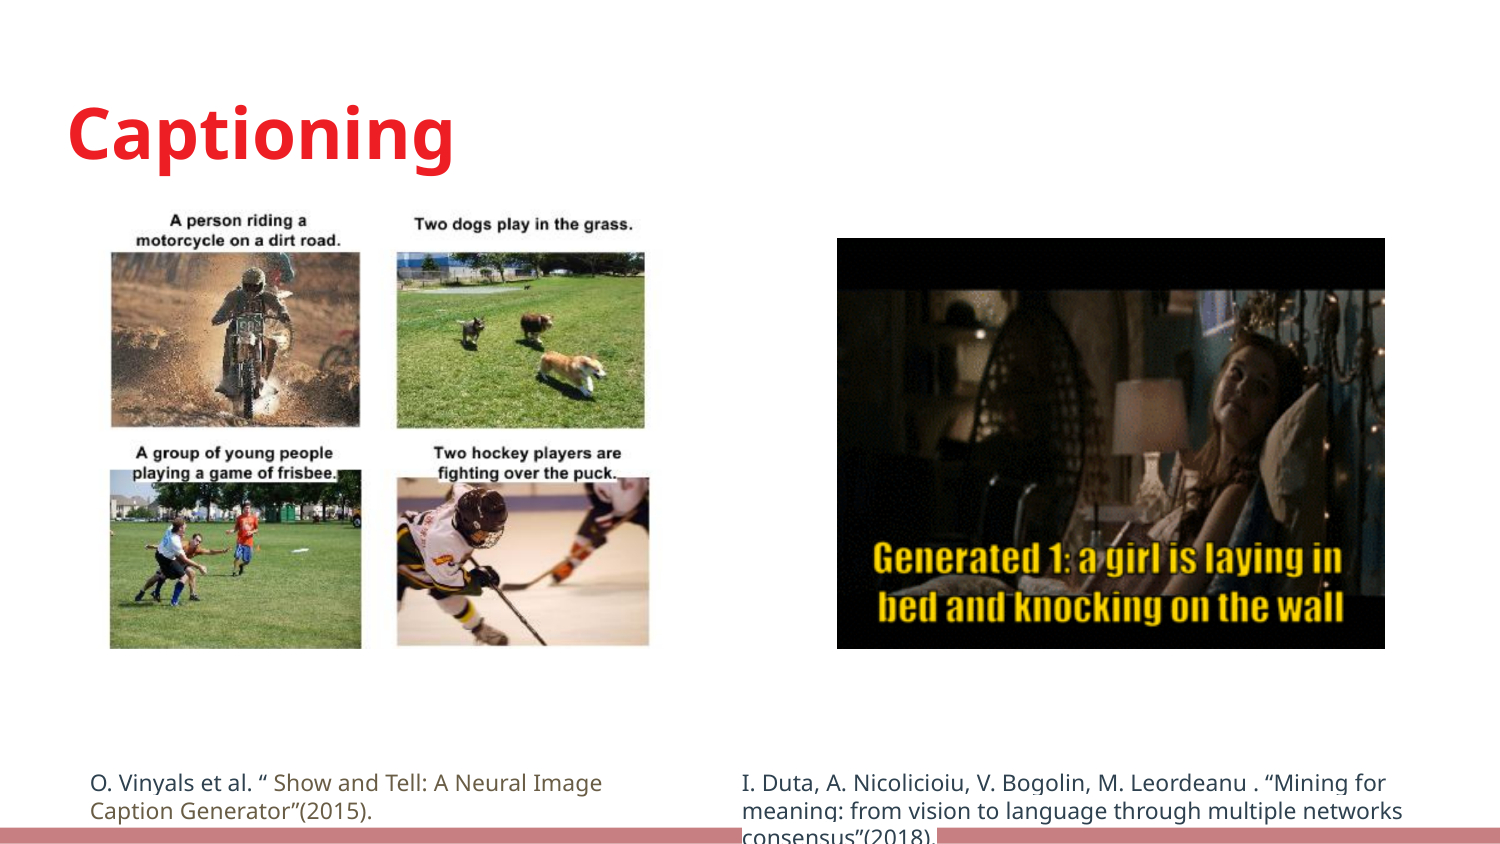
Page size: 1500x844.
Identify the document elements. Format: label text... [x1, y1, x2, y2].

picture [837, 237, 1386, 649]
title Captioning [51, 72, 1449, 189]
text_box I. Duta, A. Nicolicioiu, V. Bogolin, M. Leordeanu . “Mining for meaning: from vision to language through multiple networks consensus”(2018). [726, 754, 1496, 816]
picture [84, 195, 669, 649]
text_box O. Vinyals et al. “ Show and Tell: A Neural Image Caption Generator”(2015). [74, 754, 704, 816]
